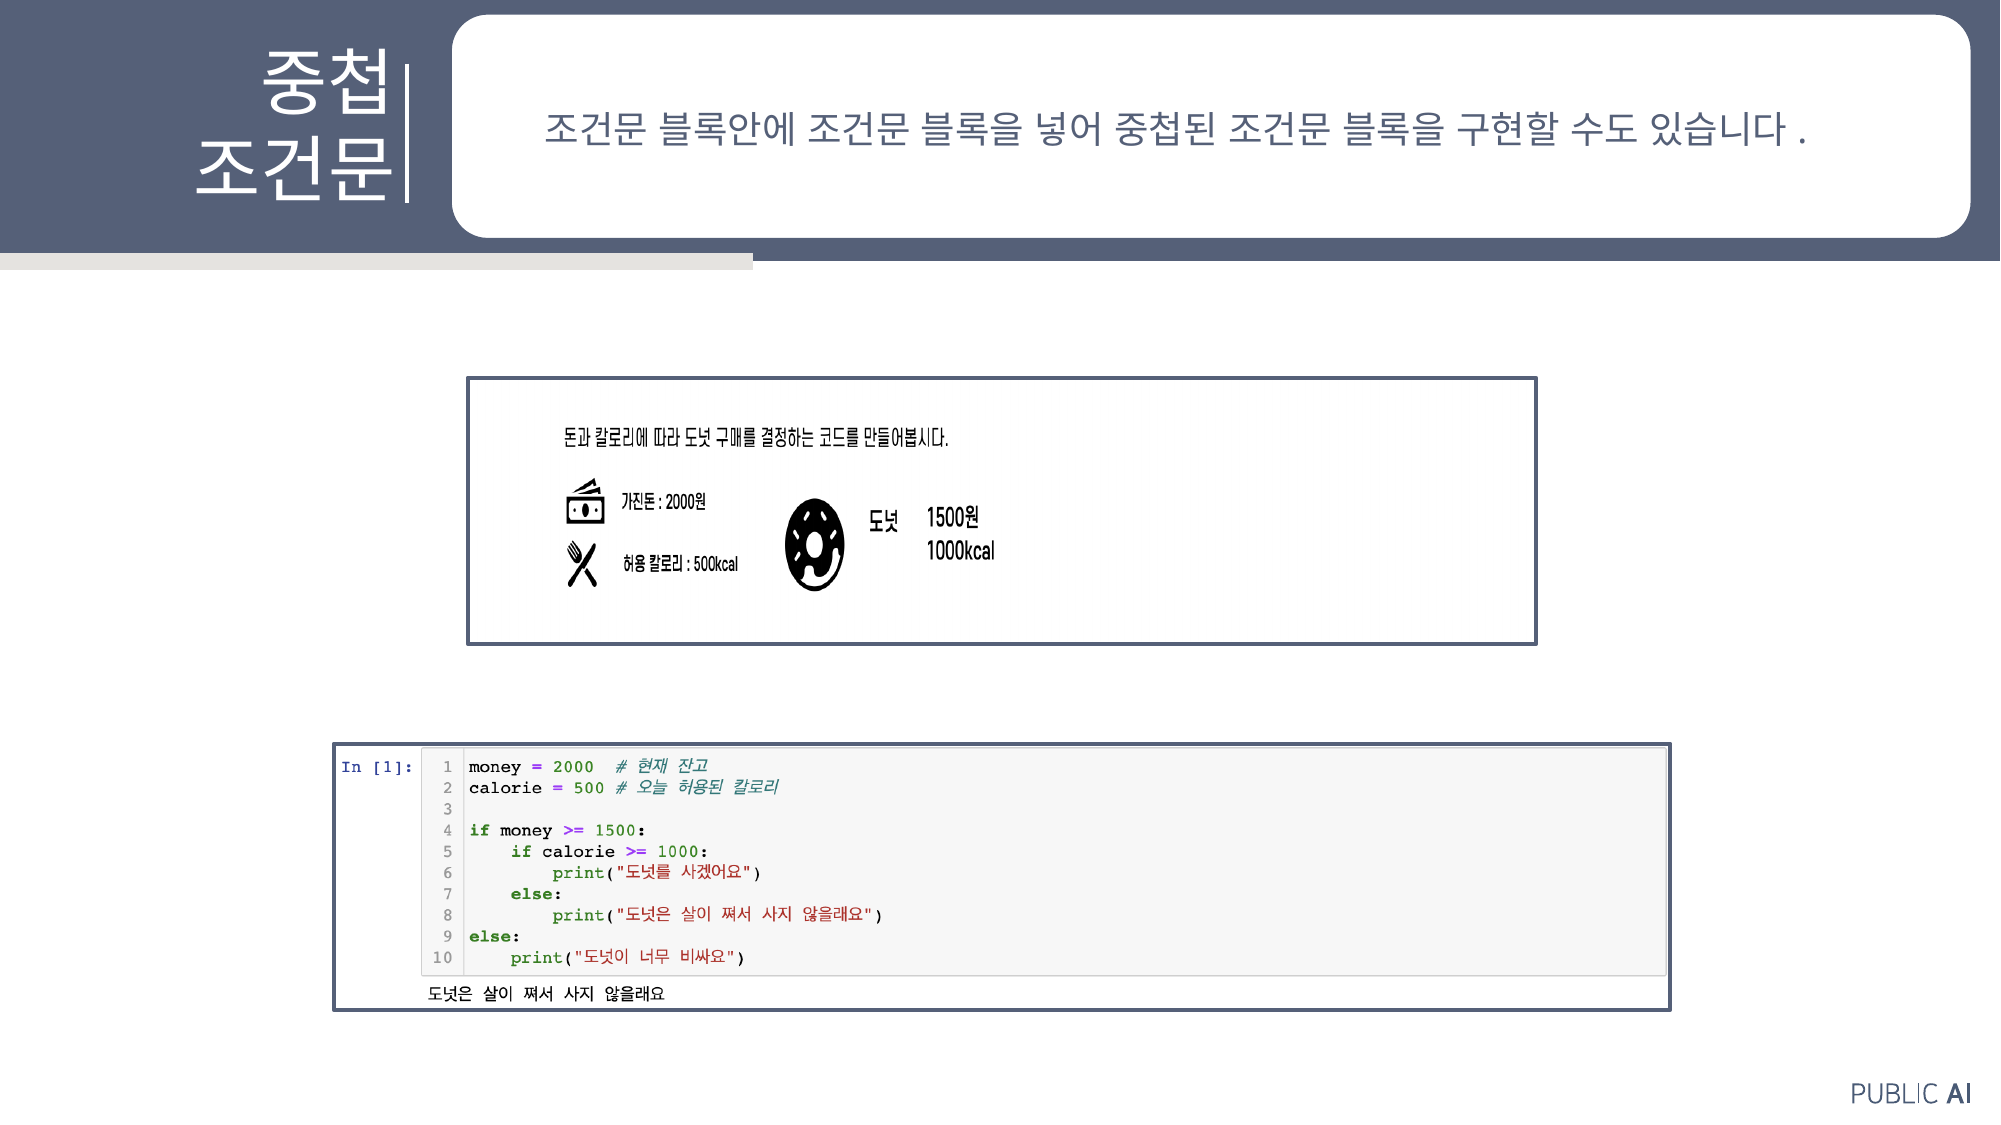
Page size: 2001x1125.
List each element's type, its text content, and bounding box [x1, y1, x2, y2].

picture [335, 745, 1669, 1008]
text_box 중첩 조건문 [178, 28, 410, 219]
text_box 조건문 블록안에 조건문 블록을 넣어 중첩된 조건문 블록을 구현할 수도 있습니다. [530, 98, 1877, 159]
picture [469, 379, 1535, 642]
